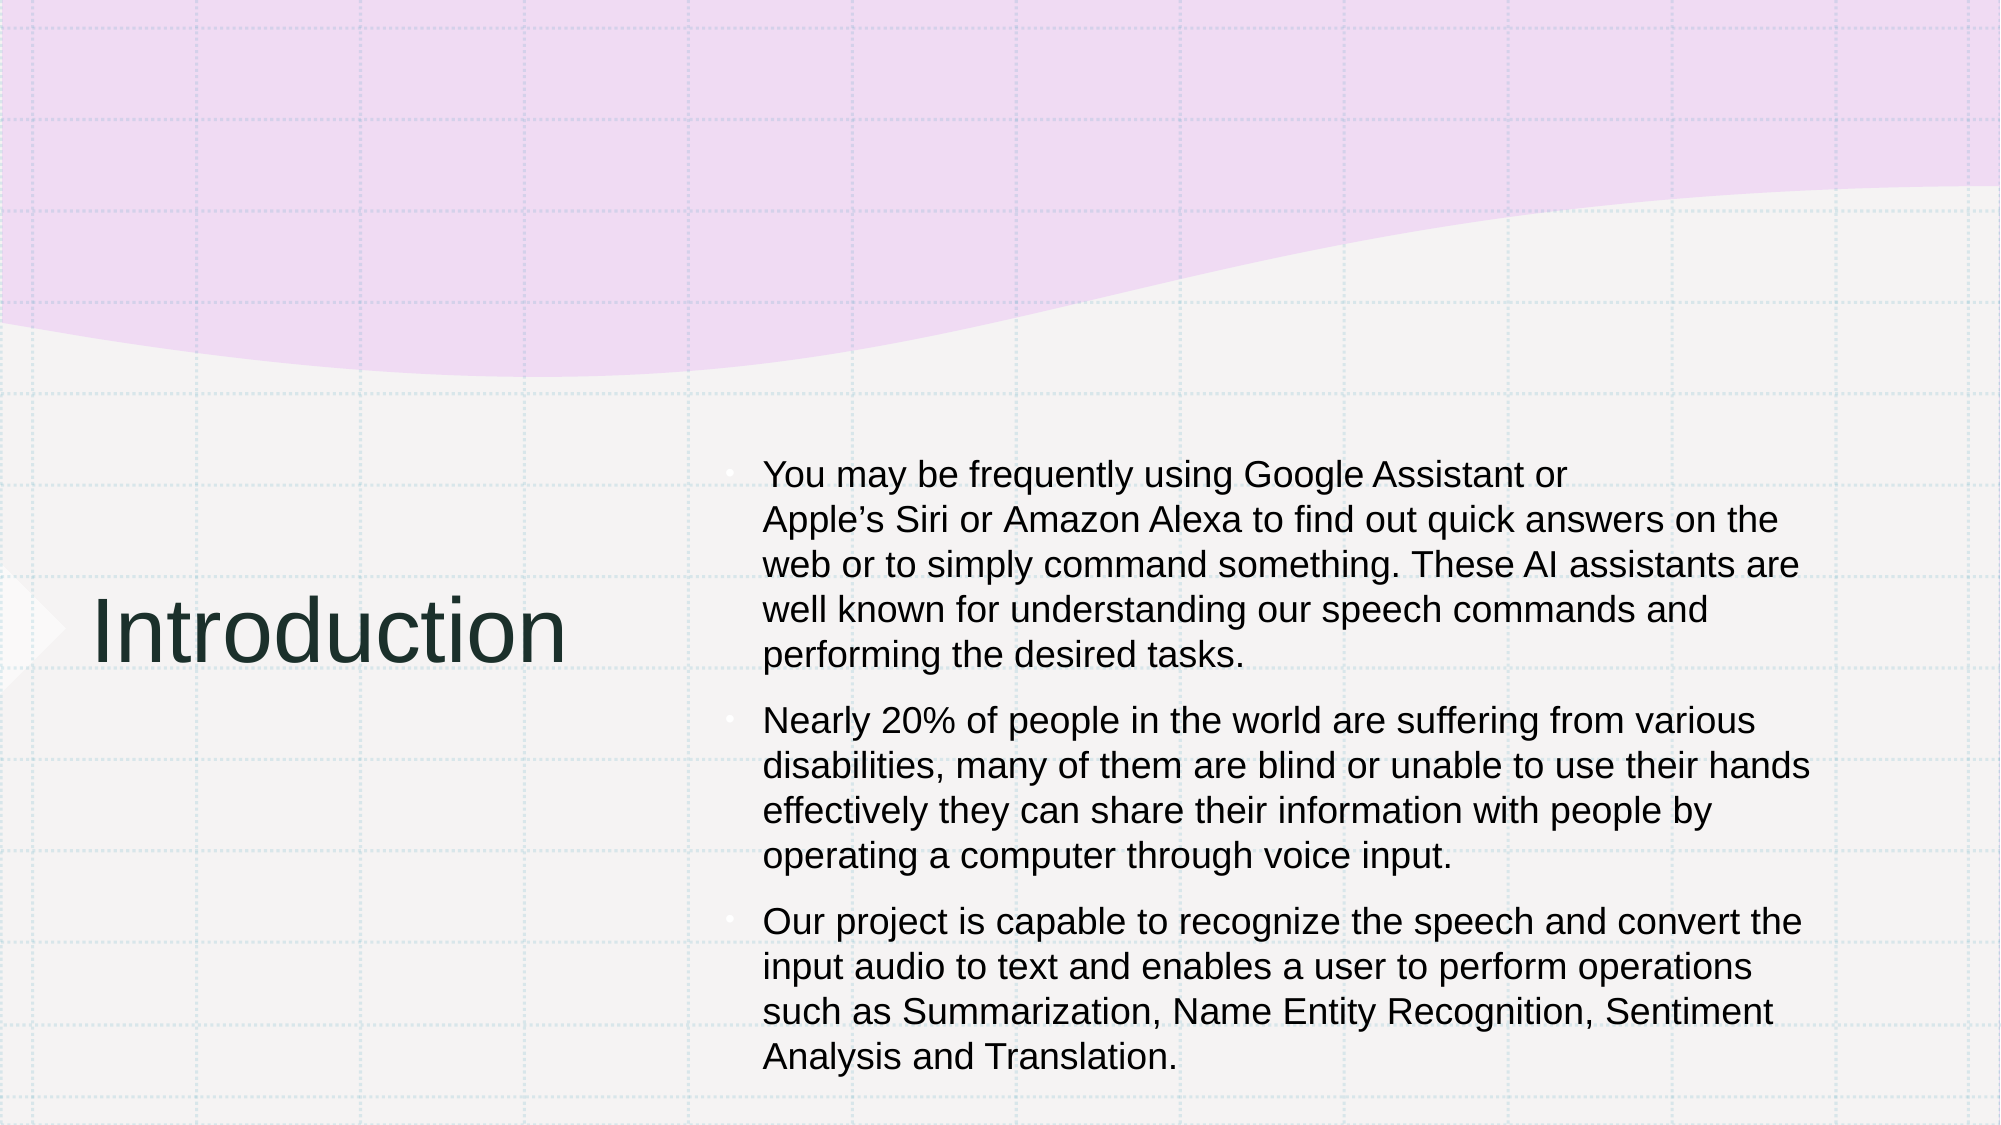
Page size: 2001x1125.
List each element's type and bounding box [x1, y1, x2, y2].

text_box [0, 0, 2000, 1125]
